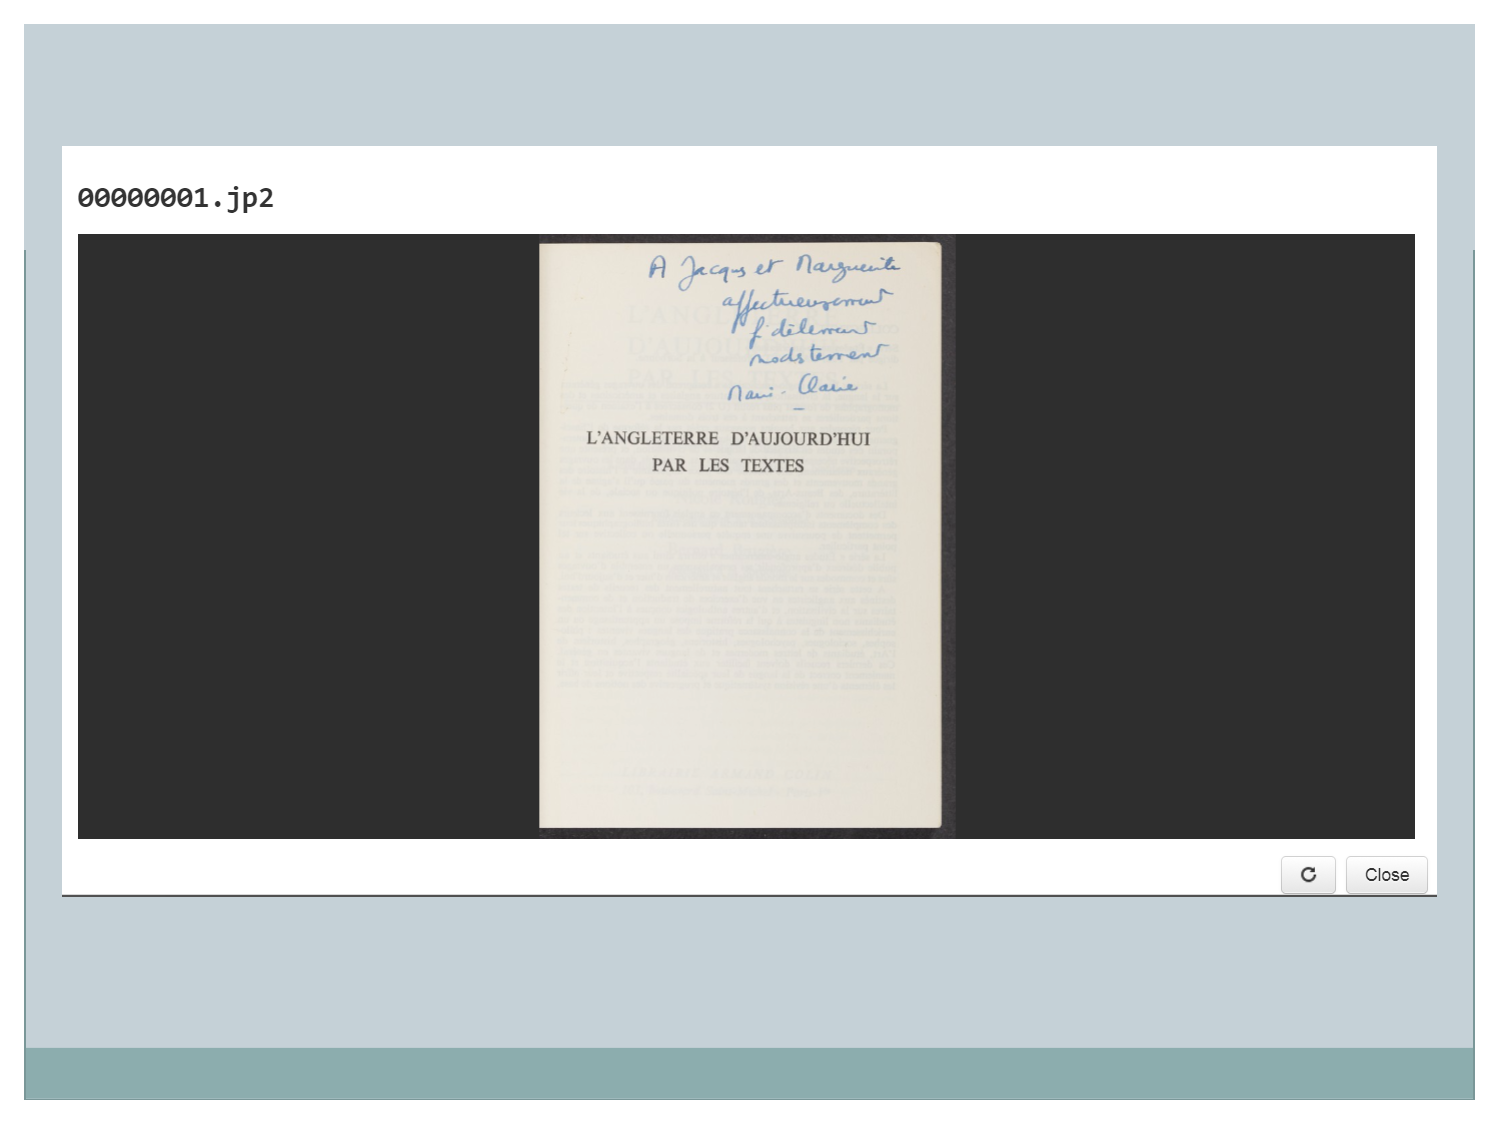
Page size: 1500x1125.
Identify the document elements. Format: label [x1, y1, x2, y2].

picture [24, 24, 1476, 898]
